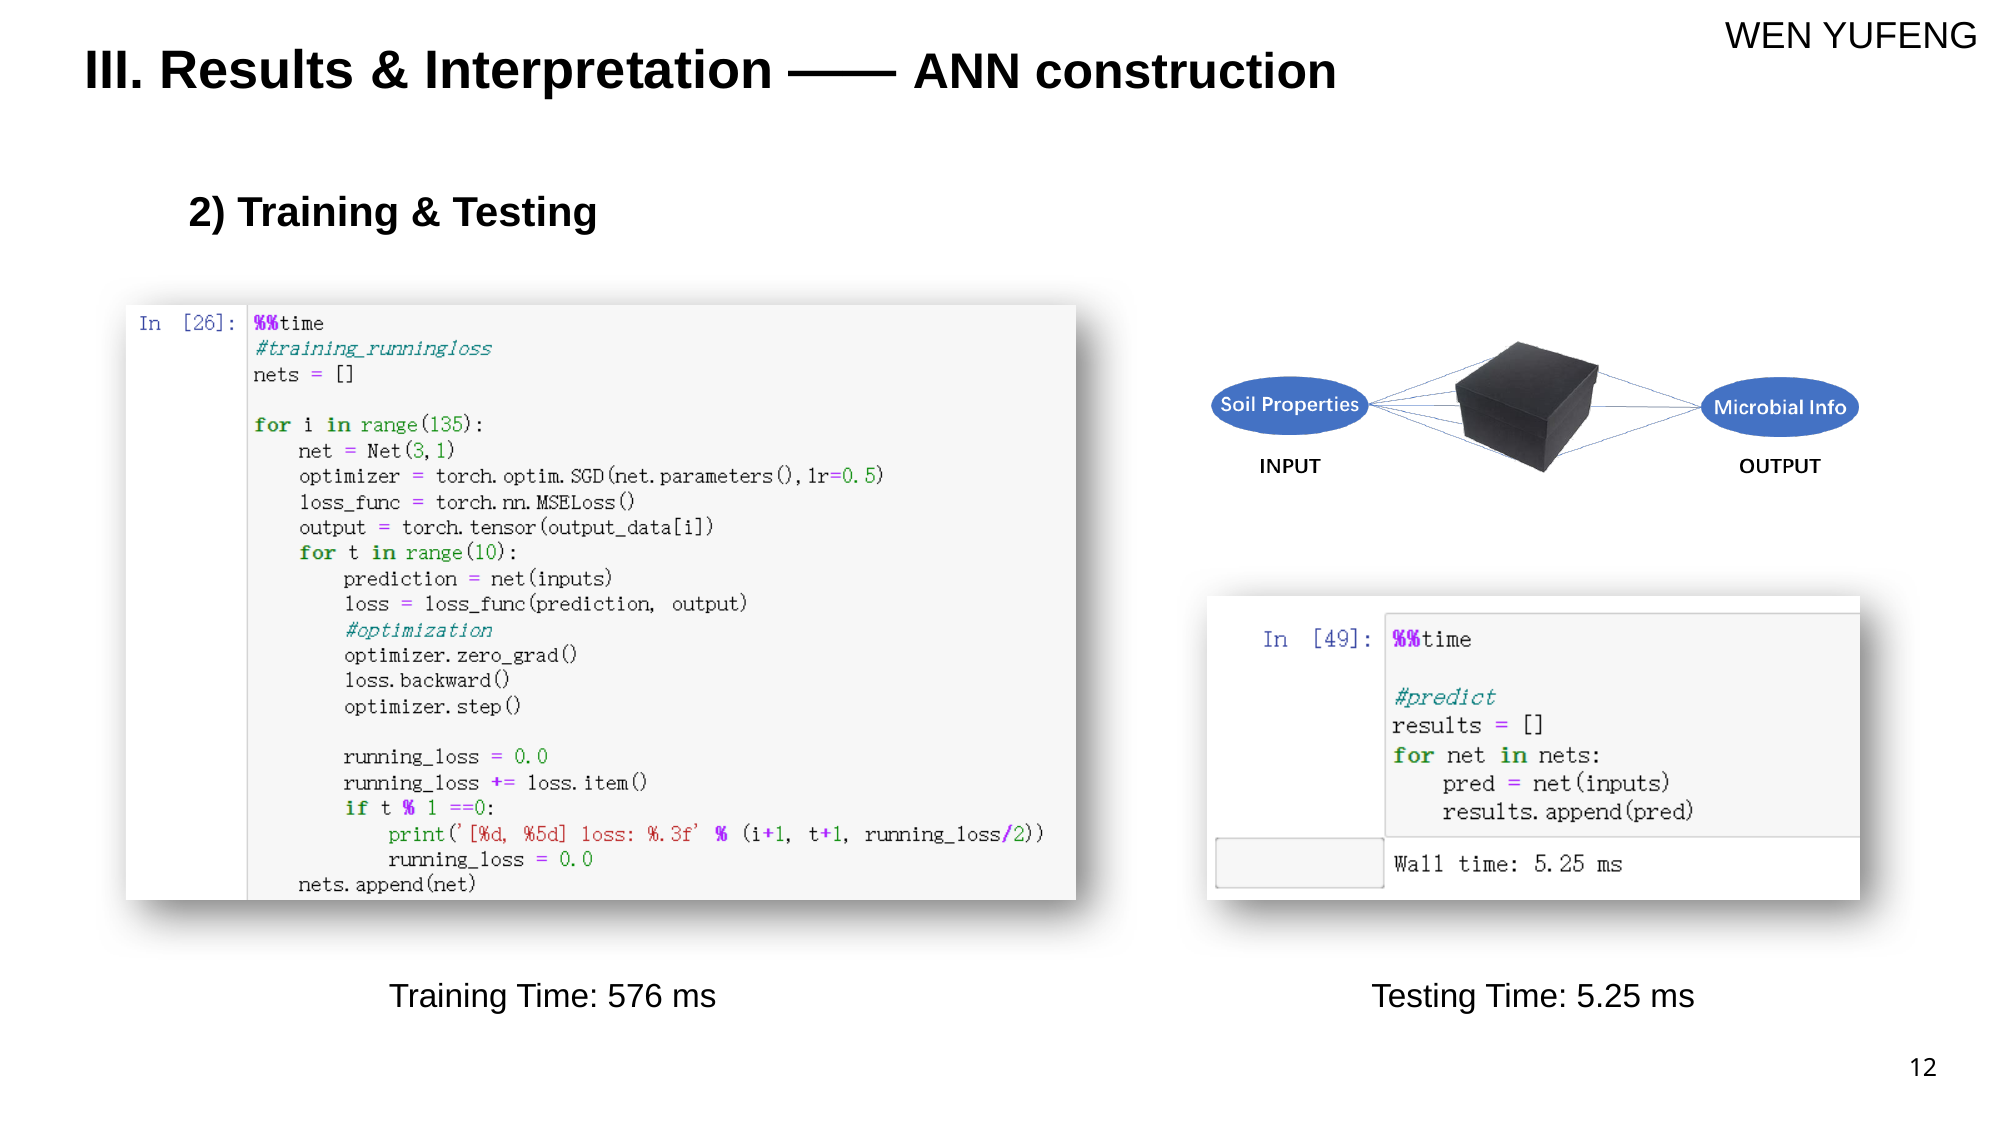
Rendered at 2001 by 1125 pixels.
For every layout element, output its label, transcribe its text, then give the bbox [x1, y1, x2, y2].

text_box Training Time: 576 ms [332, 947, 774, 1021]
picture [1207, 596, 1860, 900]
text_box 2) Training & Testing [173, 176, 704, 242]
text_box III. Results & Interpretation —— ANN construction [69, 26, 1721, 107]
text_box WEN YUFENG [1704, 3, 2000, 64]
picture [1207, 340, 1860, 490]
text_box Testing Time: 5.25 ms [1313, 947, 1754, 1021]
text_box 12 [1893, 1043, 1962, 1089]
picture [125, 305, 1076, 900]
